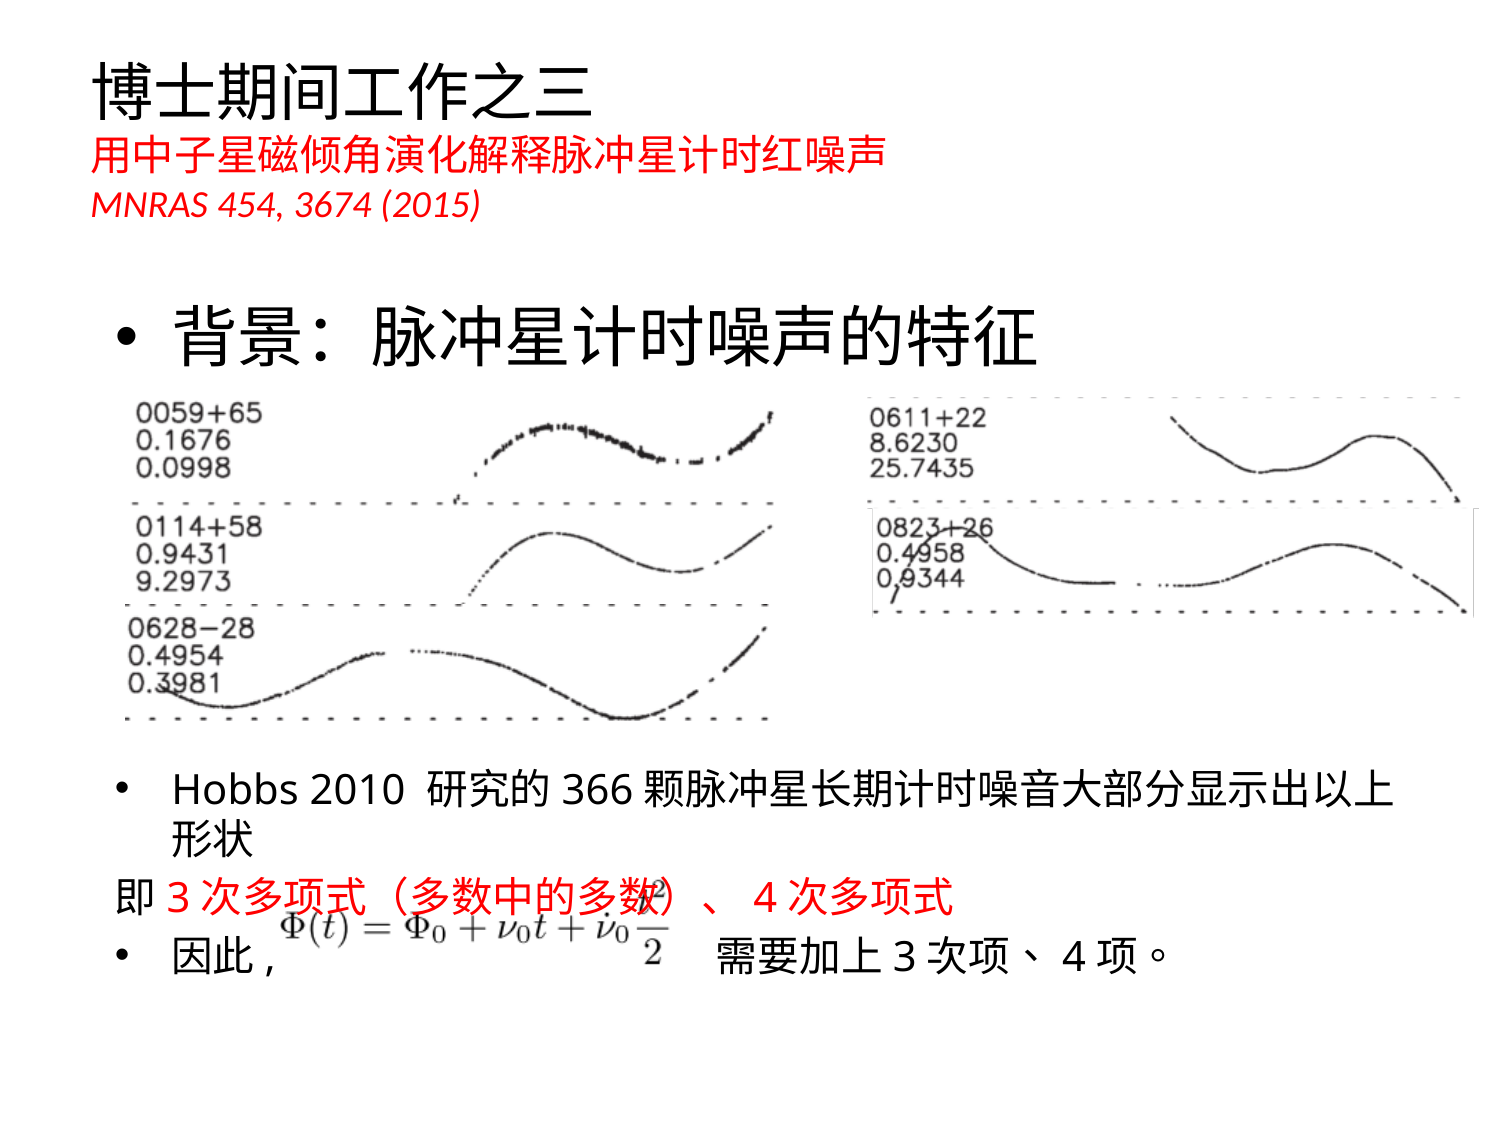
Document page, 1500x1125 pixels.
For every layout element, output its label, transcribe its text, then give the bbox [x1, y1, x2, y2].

title 博士期间工作之三 用中子星磁倾角演化解释脉冲星计时红噪声 MNRAS 454, 3674 (2015) [75, 45, 1425, 233]
picture [124, 395, 785, 724]
picture [867, 397, 1479, 619]
text_box 背景：脉冲星计时噪声的特征 Hobbs 2010 研究的366颗脉冲星长期计时噪音大部分显示出以上形状 即3次多项式（多数中的多数）、4次多项式 因此, 需要加上3次项、4项。 [99, 287, 1450, 1030]
picture [280, 870, 674, 980]
